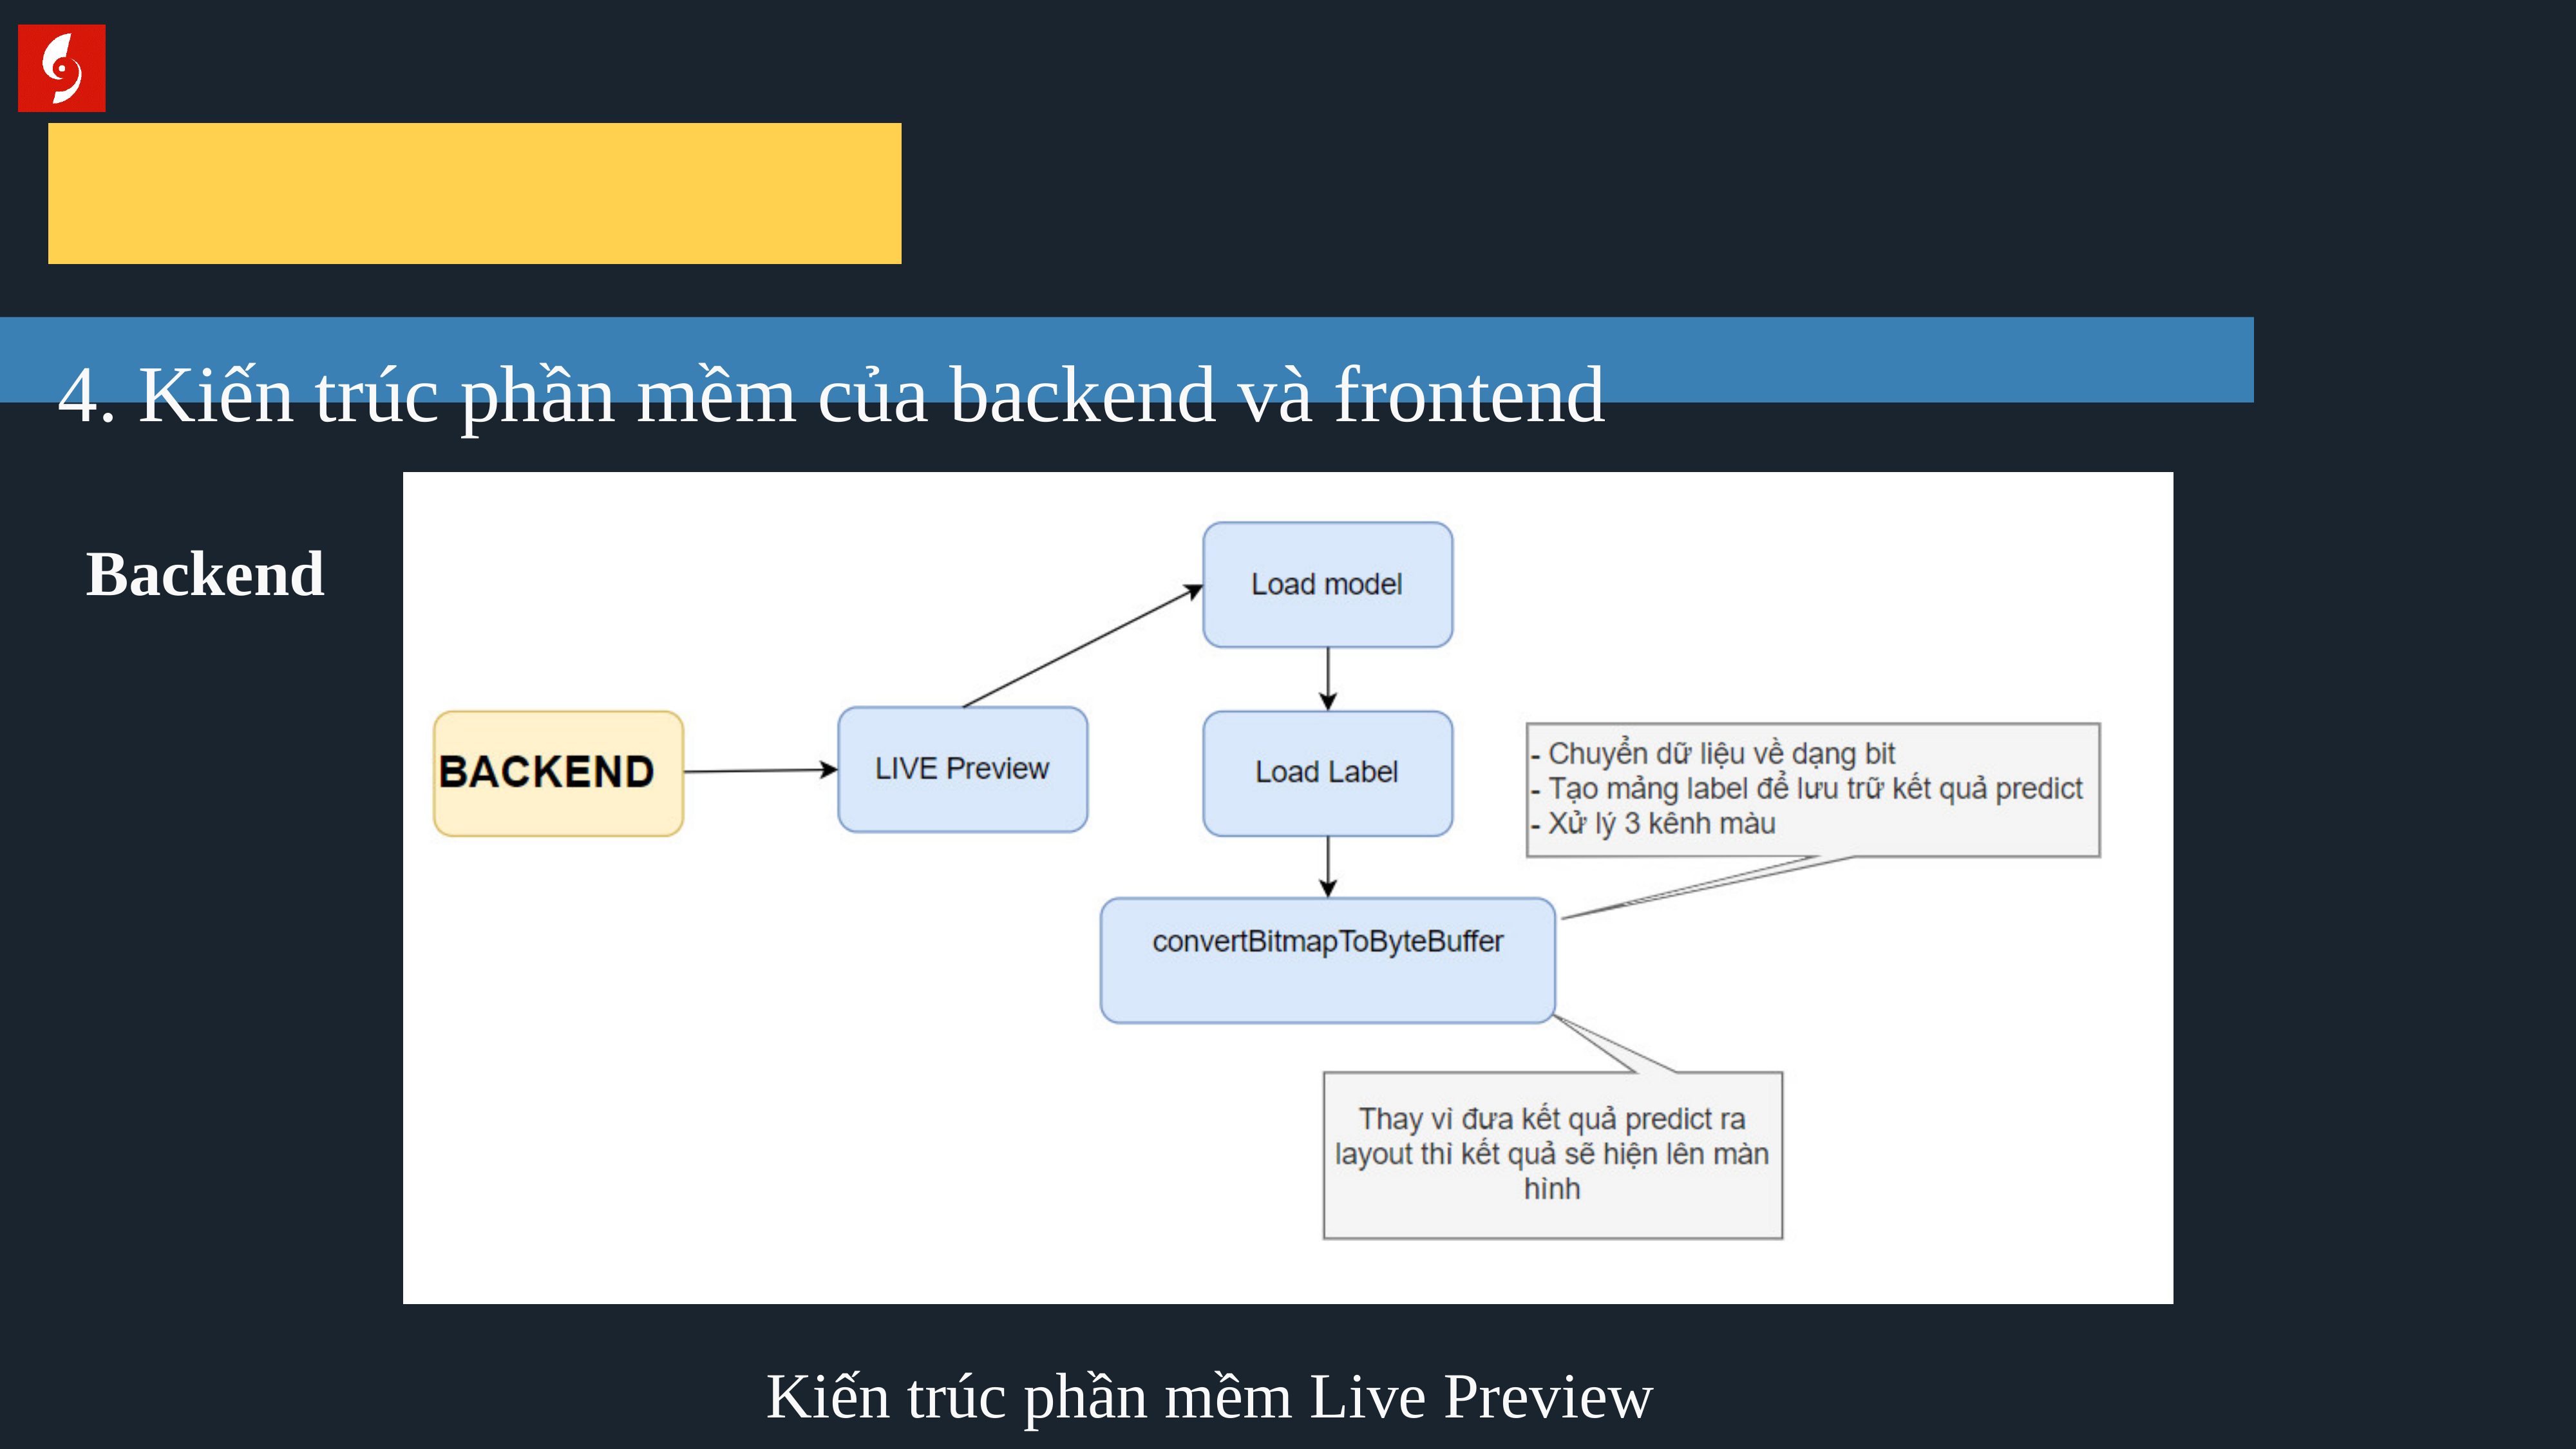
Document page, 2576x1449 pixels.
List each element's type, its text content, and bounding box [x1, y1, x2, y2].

text_box Kiến trúc phần mềm Live Preview [757, 1305, 1787, 1441]
picture [402, 472, 2174, 1304]
text_box Backend [76, 482, 402, 618]
picture [18, 24, 106, 112]
text_box 4. Kiến trúc phần mềm của backend và frontend [48, 283, 1787, 448]
text_box [48, 123, 902, 264]
